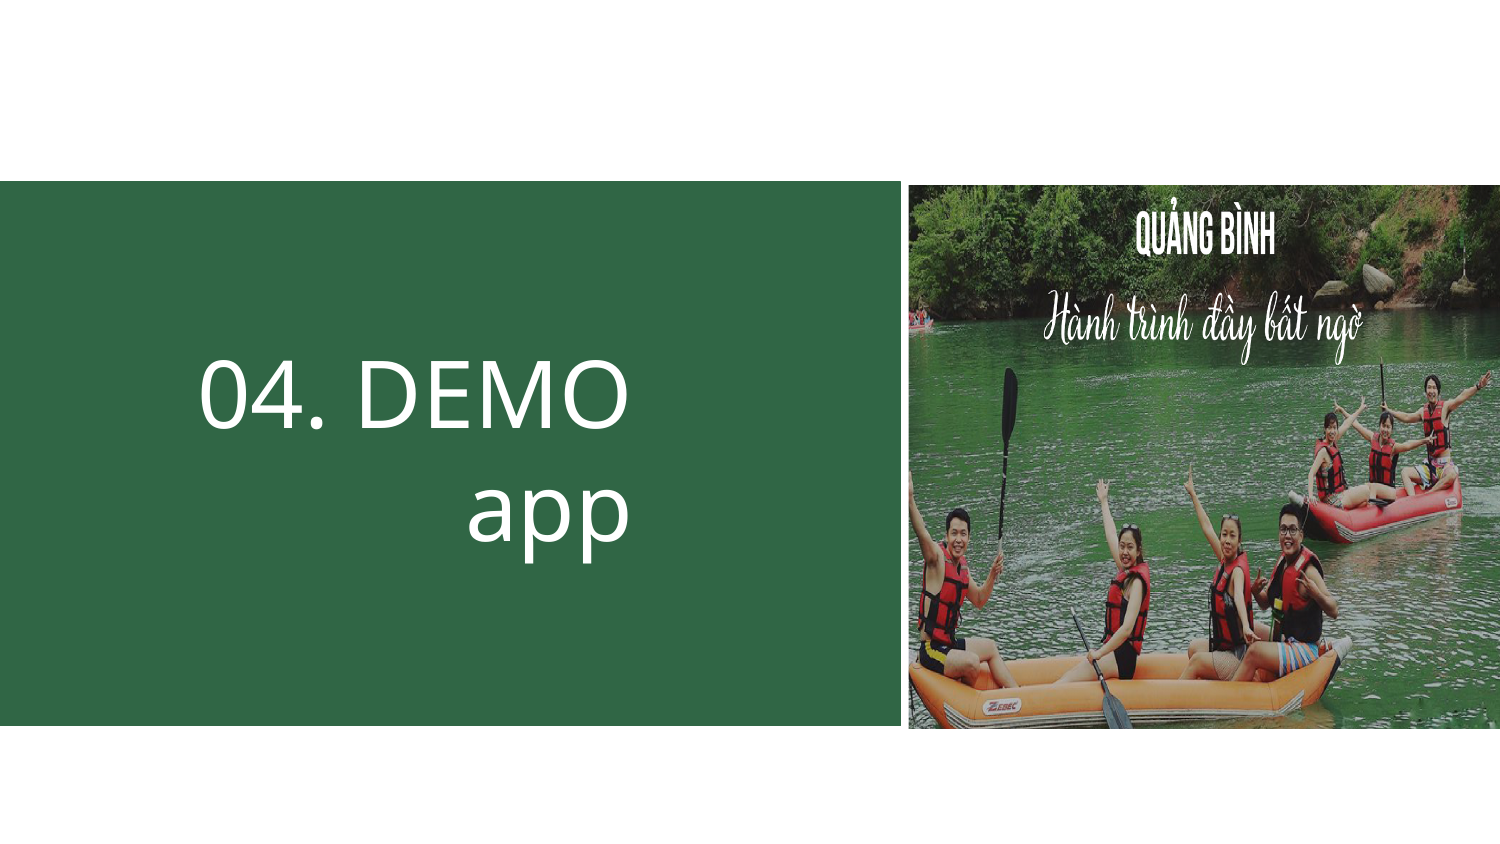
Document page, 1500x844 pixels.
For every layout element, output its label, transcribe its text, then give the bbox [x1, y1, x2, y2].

picture [908, 184, 1500, 730]
title 04. DEMO app [53, 516, 649, 603]
